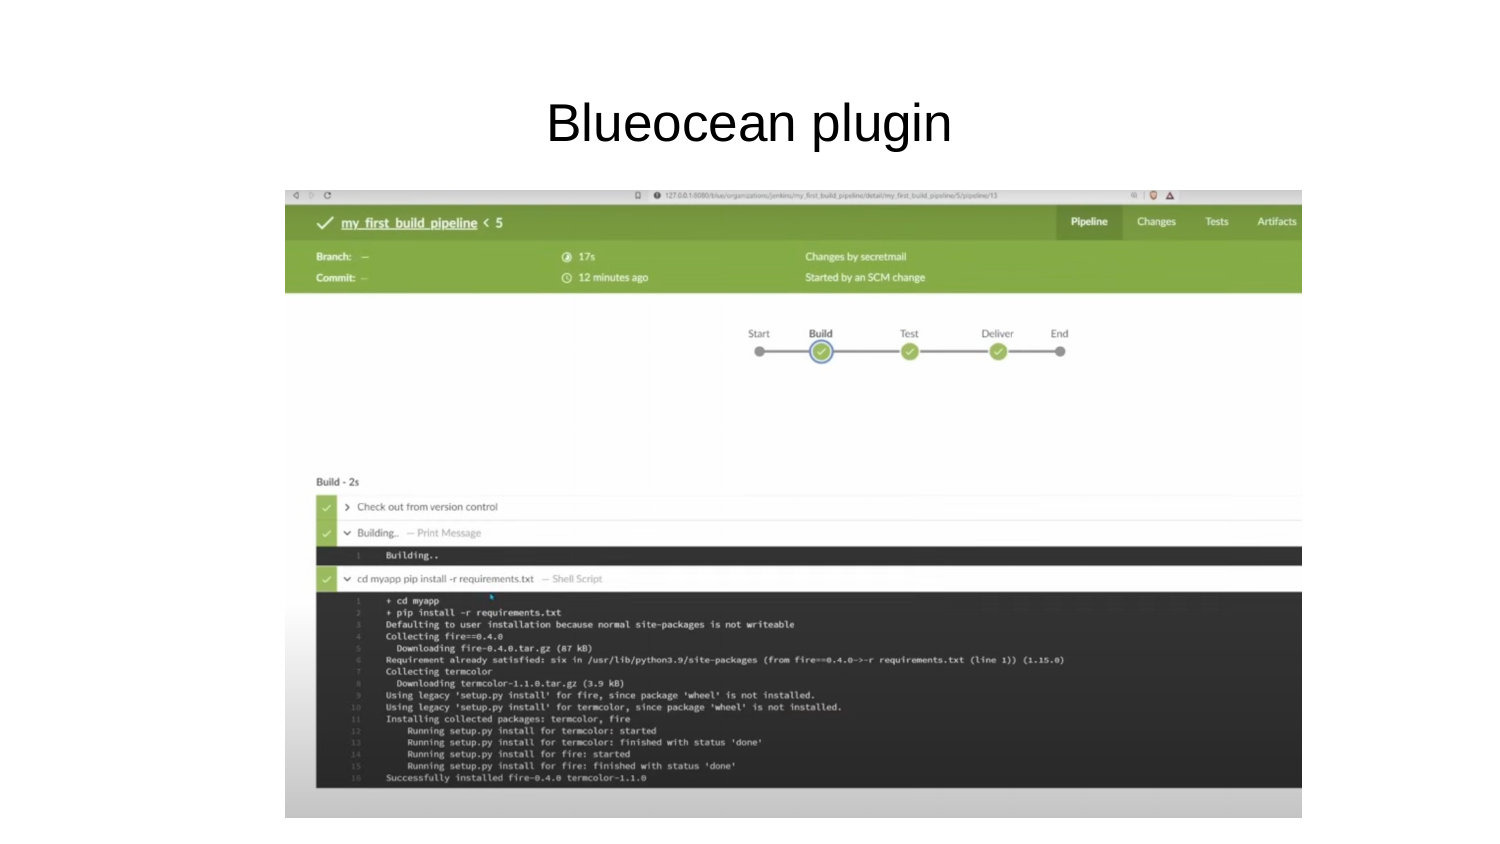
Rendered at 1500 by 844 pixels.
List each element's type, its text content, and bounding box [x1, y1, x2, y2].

picture [285, 190, 1302, 818]
title Blueocean plugin [51, 72, 1449, 167]
